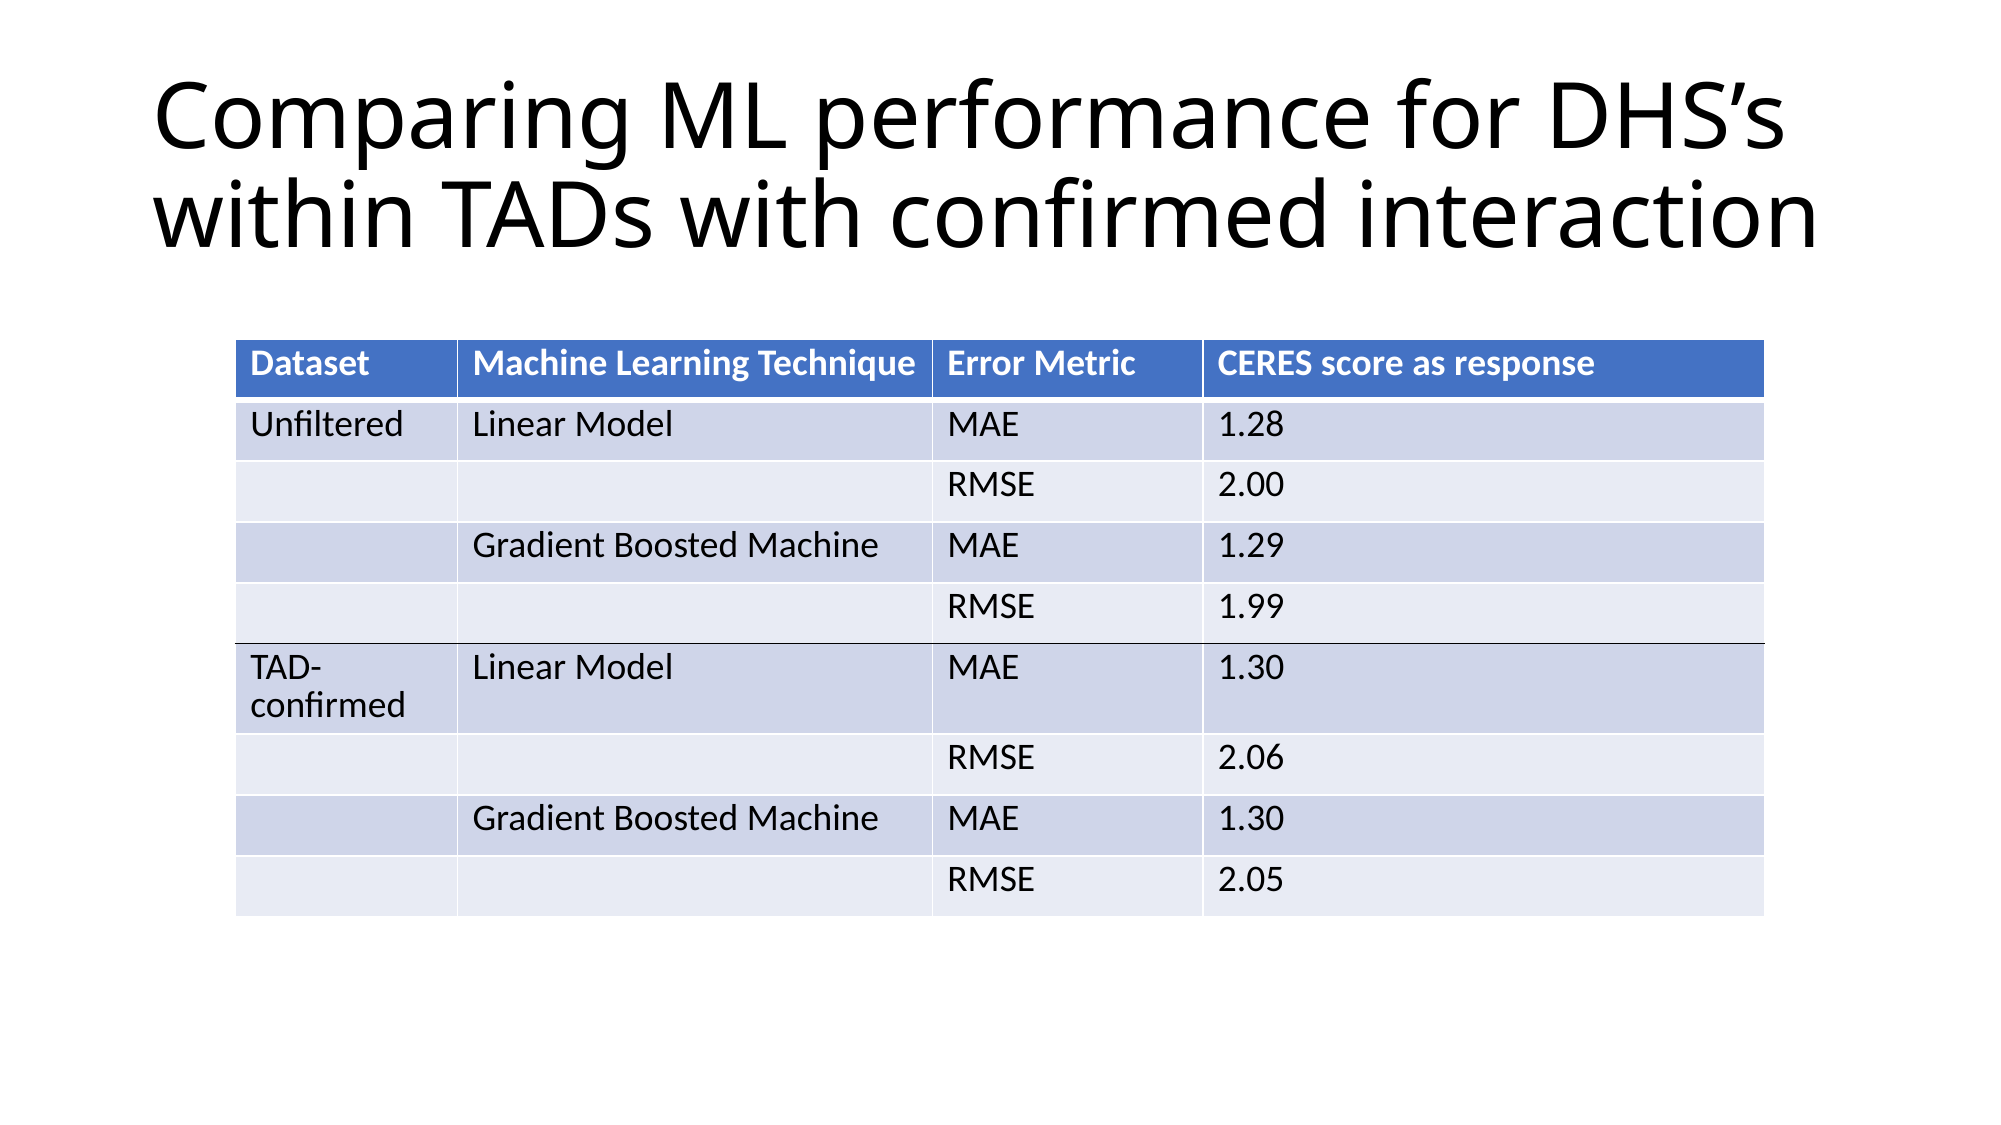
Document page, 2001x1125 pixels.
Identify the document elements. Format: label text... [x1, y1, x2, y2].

table_cell TAD-confirmed [236, 644, 457, 733]
table_cell MAE [933, 403, 1202, 460]
table_cell Gradient Boosted Machine [458, 523, 932, 582]
table_cell 1.29 [1204, 523, 1764, 582]
table_cell Gradient Boosted Machine [458, 796, 932, 855]
table_cell 2.06 [1204, 735, 1764, 794]
table_header CERES score as response [1204, 340, 1764, 397]
table_cell [236, 796, 457, 855]
table_cell [236, 462, 457, 521]
table_header Machine Learning Technique [458, 340, 932, 397]
table_cell RMSE [933, 857, 1202, 916]
table_cell MAE [933, 644, 1202, 733]
table_cell [458, 735, 932, 794]
table_cell RMSE [933, 462, 1202, 521]
table_cell [236, 584, 457, 643]
table_cell Linear Model [458, 644, 932, 733]
table_header Error Metric [933, 340, 1202, 397]
table_header Dataset [236, 340, 457, 397]
table_cell MAE [933, 796, 1202, 855]
title Comparing ML performance for DHS’s within TADs with confirmed interaction [137, 59, 1863, 278]
table_cell Unfiltered [236, 403, 457, 460]
table_cell 1.99 [1204, 584, 1764, 643]
table_cell [458, 857, 932, 916]
table_cell Linear Model [458, 403, 932, 460]
table_cell 1.30 [1204, 644, 1764, 733]
table_cell [236, 857, 457, 916]
table_cell 1.28 [1204, 403, 1764, 460]
table_cell 2.05 [1204, 857, 1764, 916]
table_cell RMSE [933, 584, 1202, 643]
table_cell 1.30 [1204, 796, 1764, 855]
table_cell [236, 523, 457, 582]
table_cell [236, 735, 457, 794]
table_cell [458, 462, 932, 521]
table_cell MAE [933, 523, 1202, 582]
table_cell 2.00 [1204, 462, 1764, 521]
table_cell [458, 584, 932, 643]
table_cell RMSE [933, 735, 1202, 794]
